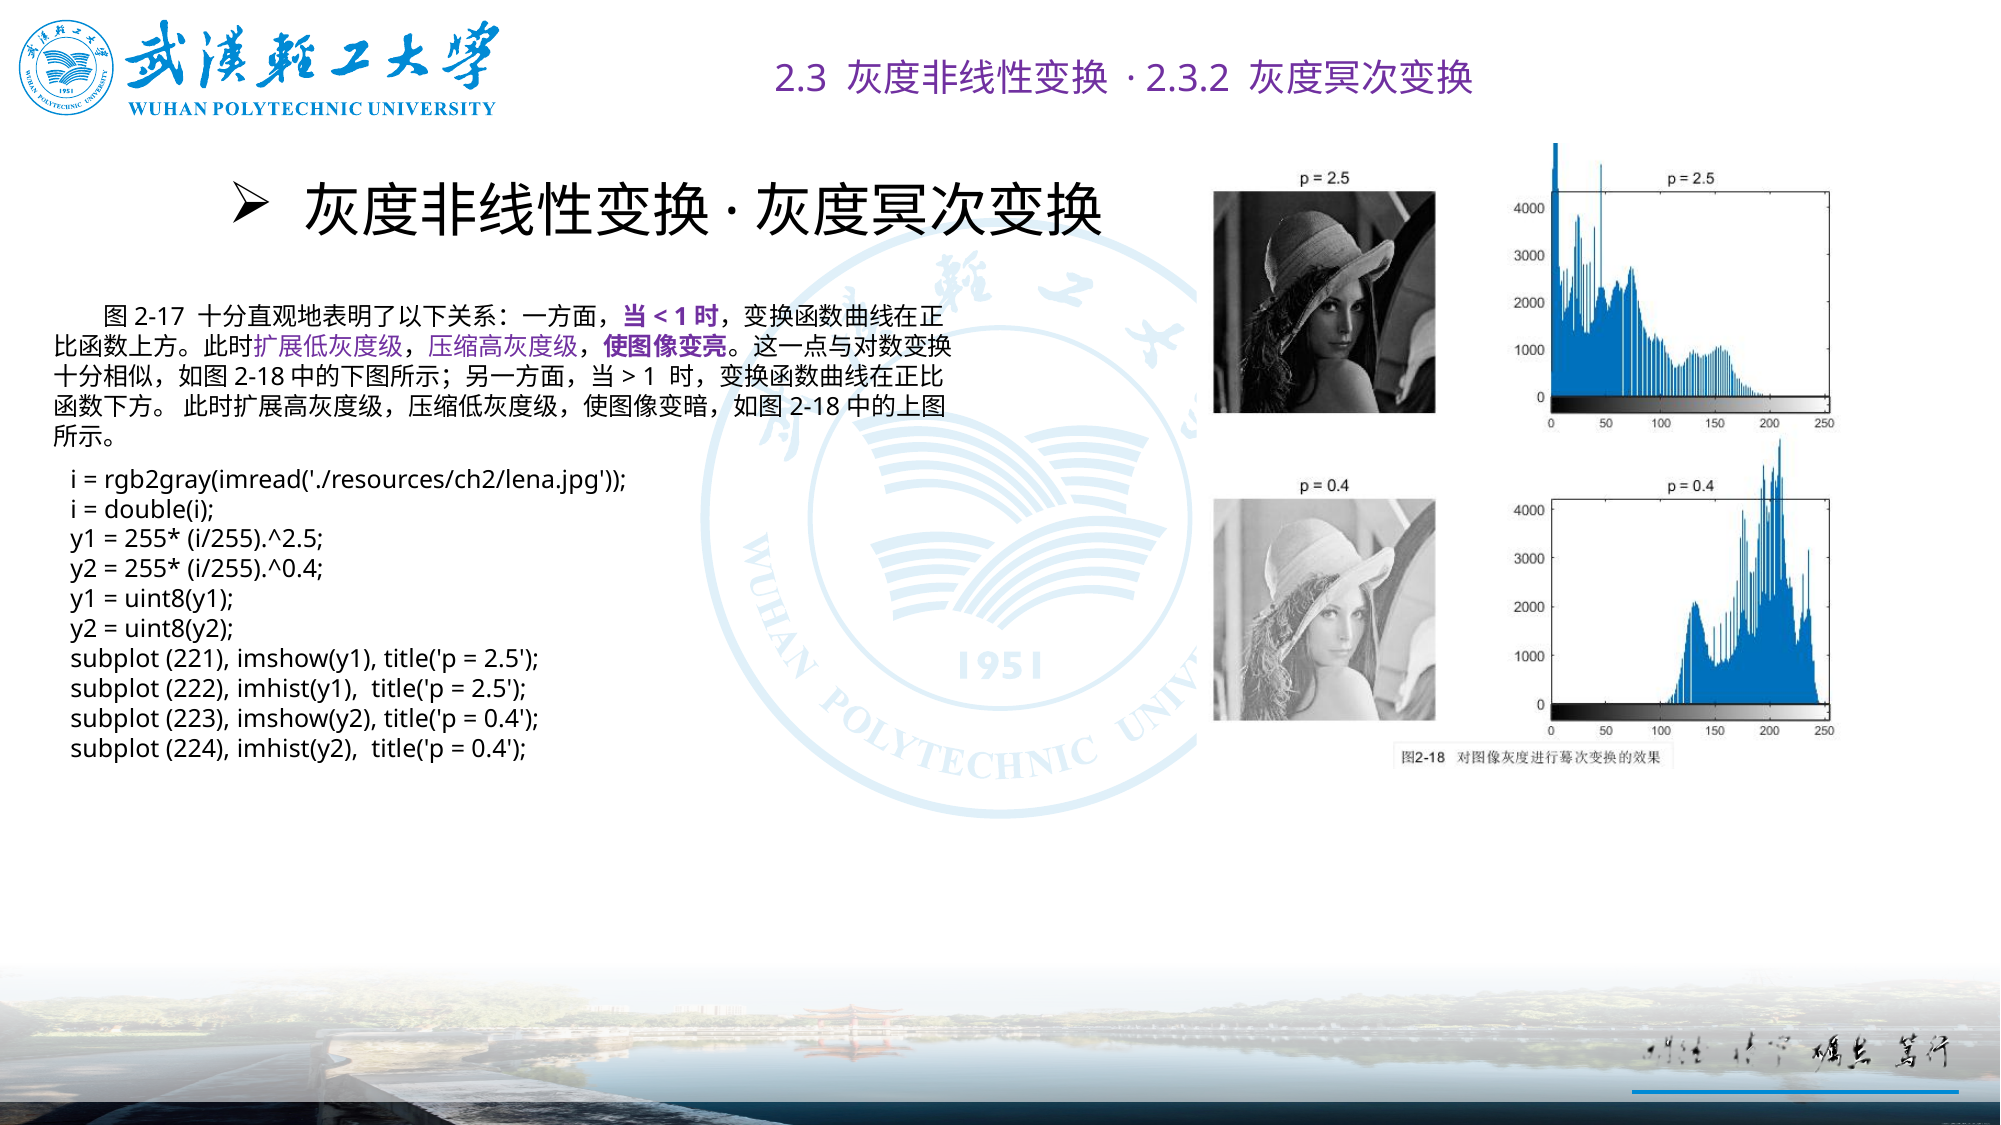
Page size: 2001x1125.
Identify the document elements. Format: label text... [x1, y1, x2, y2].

picture [0, 1102, 2000, 1125]
text_box 2.3 灰度非线性变换 · 2.3.2 灰度冥次变换 [644, 46, 1604, 107]
picture [1632, 1090, 1961, 1094]
picture [1196, 142, 1843, 769]
title 灰度非线性变换·灰度冥次变换 [213, 168, 1196, 252]
text_box i = rgb2gray(imread('./resources/ch2/lena.jpg')); i = double(i); y1 = 255* (i/255).^2.5; y2 = 255* (i/255).^0.4; y1 = uint8(y1); y2 = uint8(y2); subplot (221), imshow(y1), title('p = 2.5'); subplot (222), imhist(y1), title('p = 2.5'); subplot (223), imshow(y2), title('p = 0.4'); subplot (224), imhist(y2), title('p = 0.4'); [55, 455, 863, 770]
